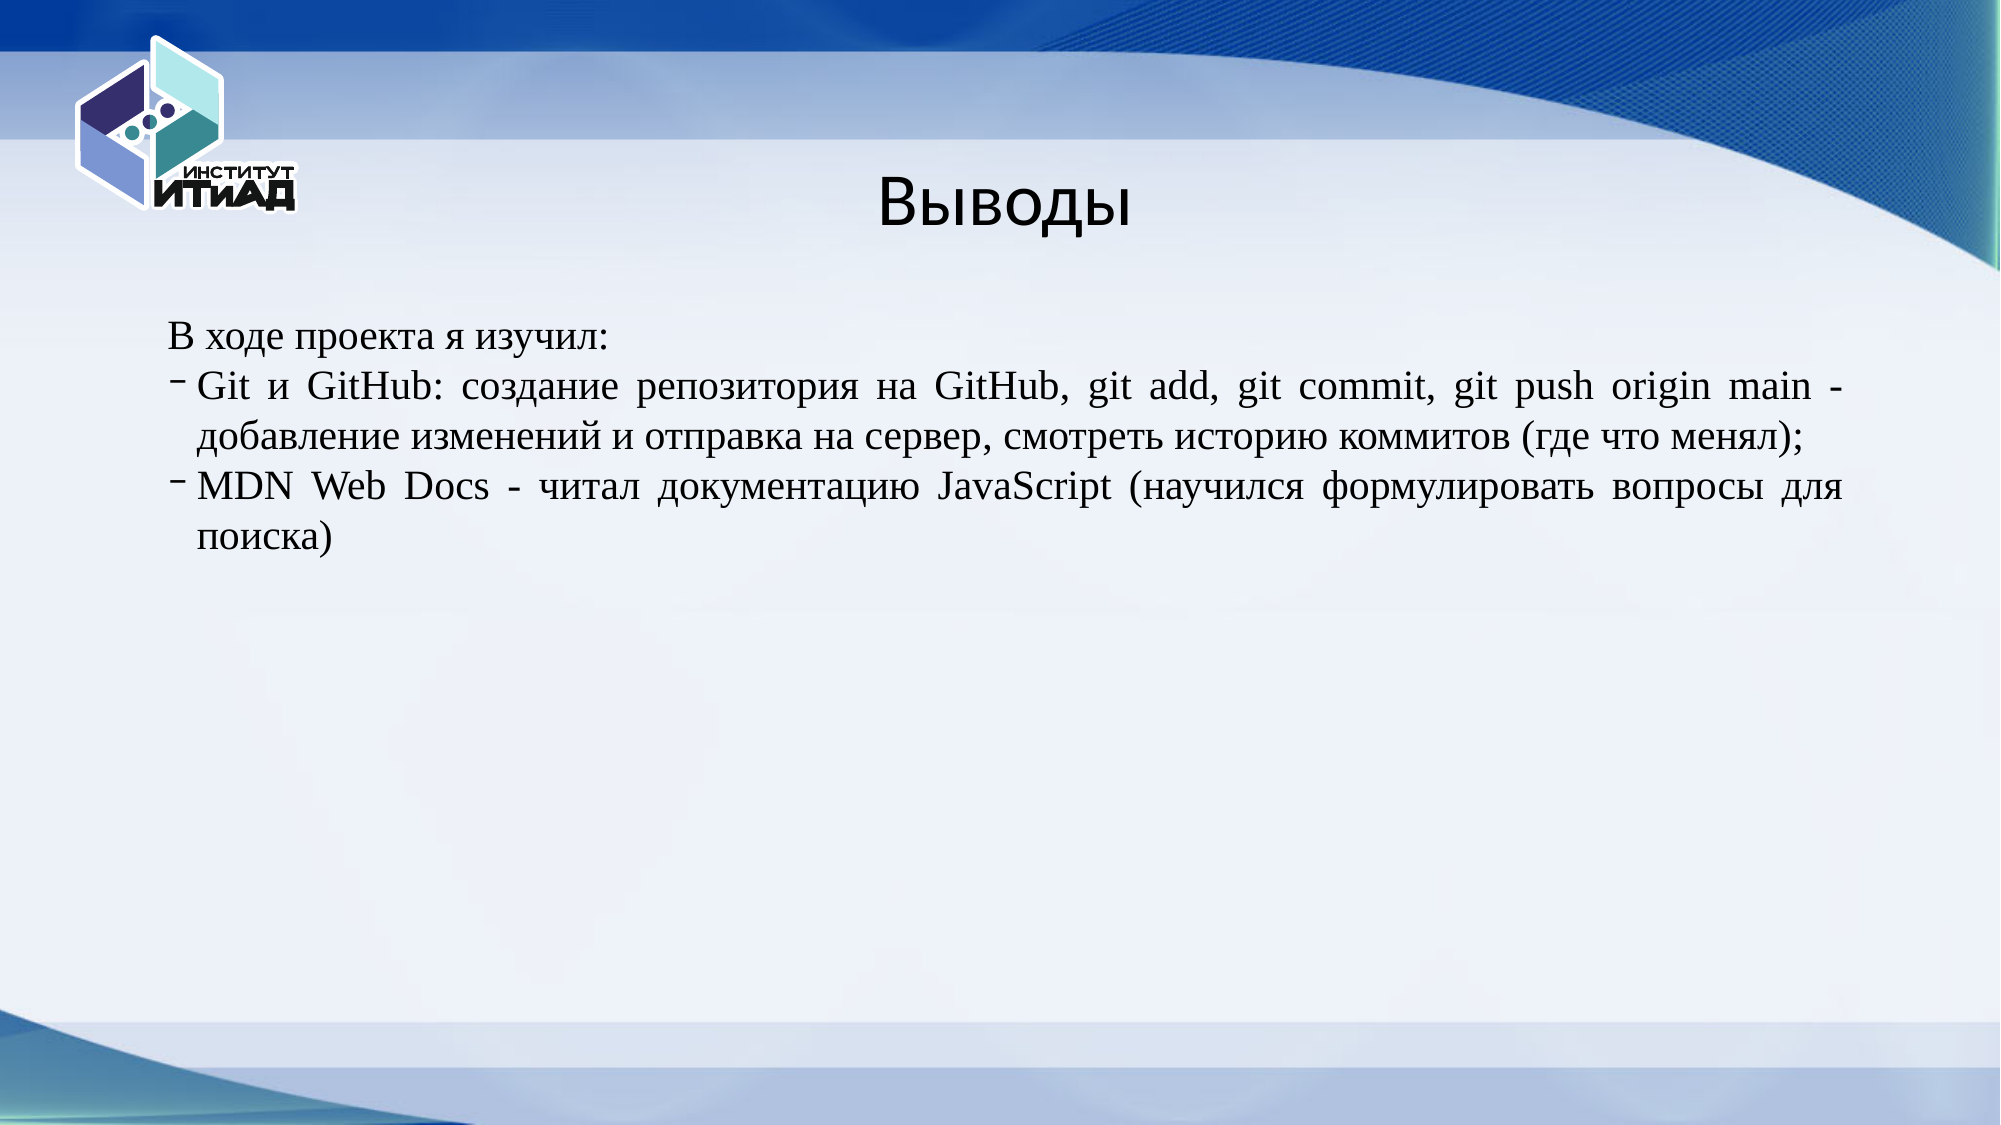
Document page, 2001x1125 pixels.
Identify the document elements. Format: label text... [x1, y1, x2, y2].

text_box В ходе проекта я изучил: Git и GitHub: создание репозитория на GitHub, git add, git commit, git push origin main - добавление изменений и отправка на сервер, смотреть историю коммитов (где что менял); MDN Web Docs - читал документацию JavaScript (научился формулировать вопросы для поиска) [152, 300, 1859, 566]
picture [0, 0, 2000, 1125]
text_box Выводы [463, 143, 1548, 248]
